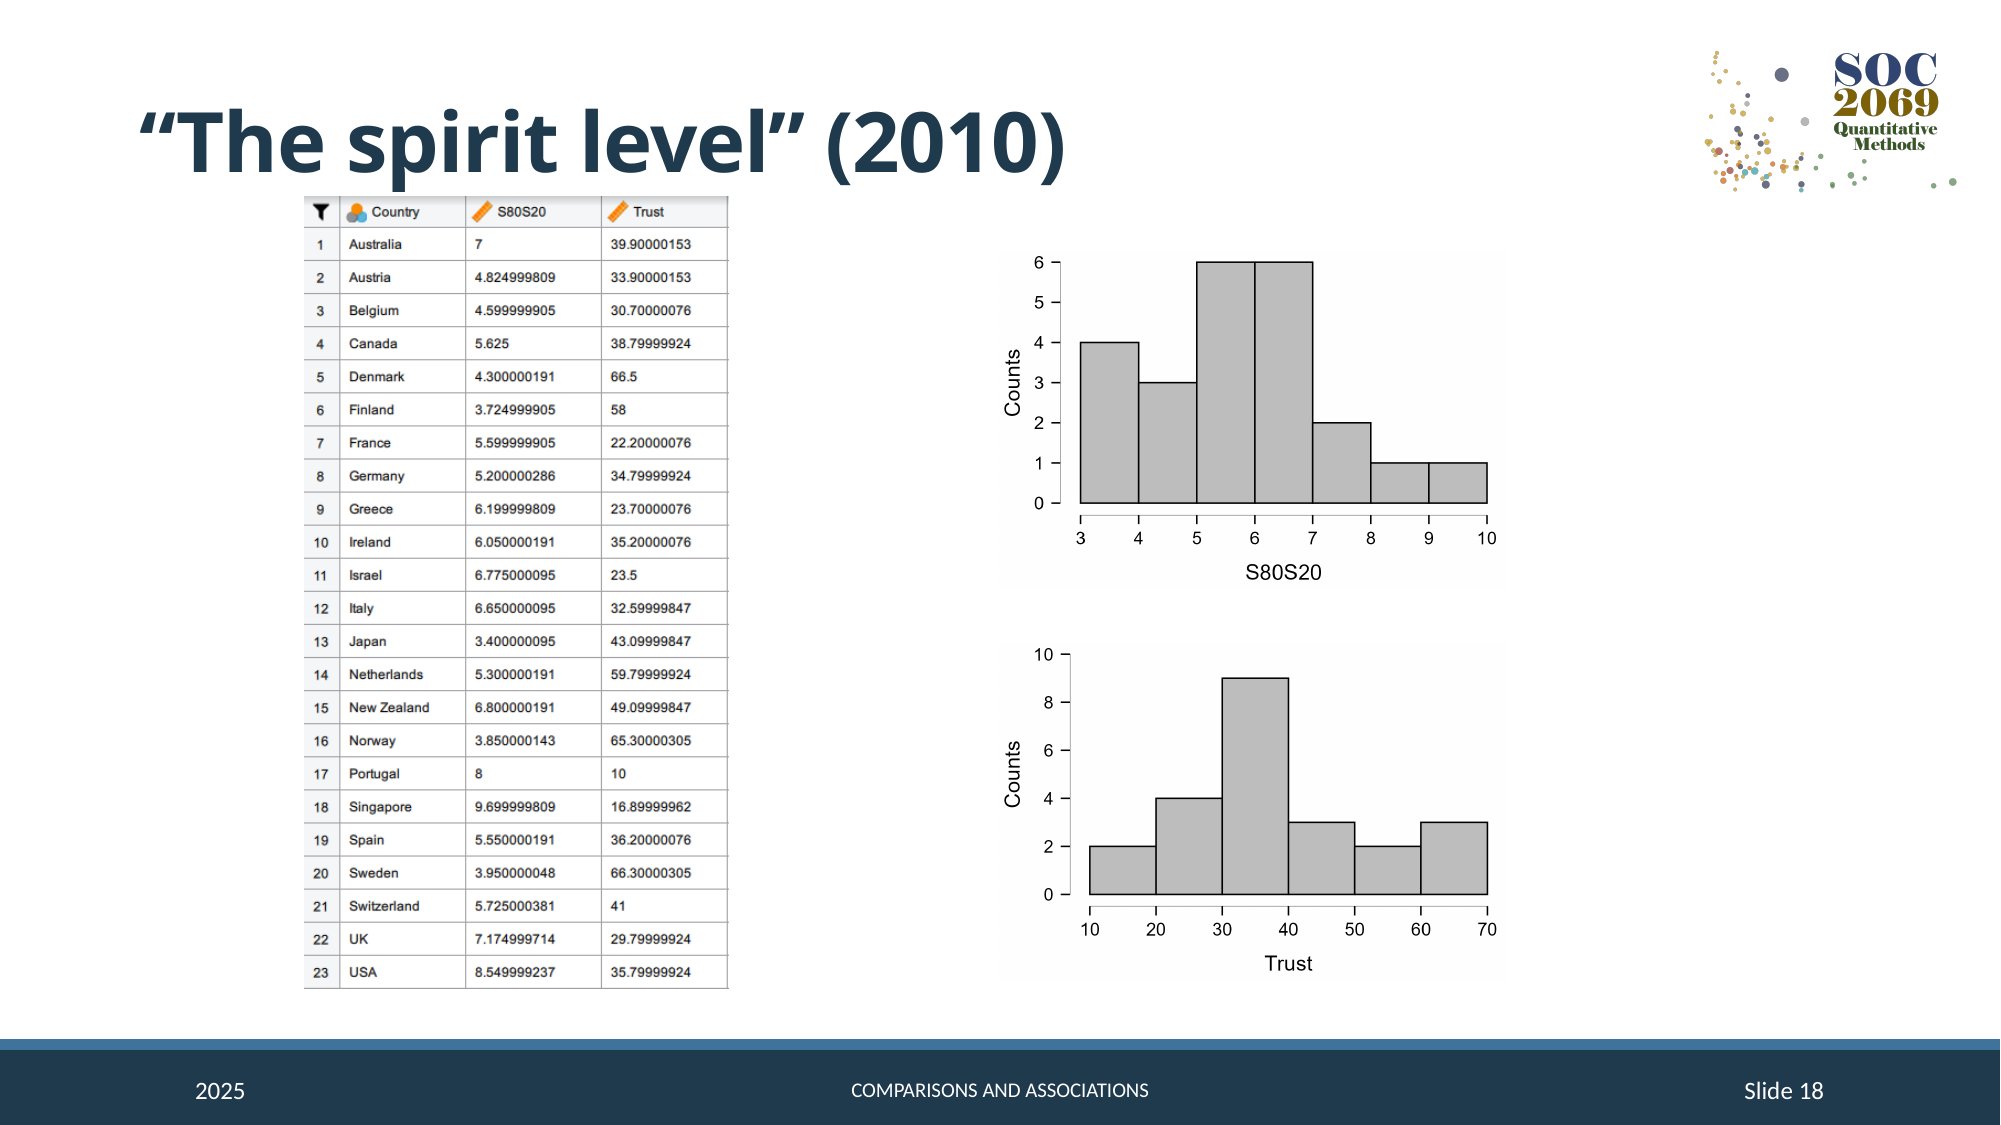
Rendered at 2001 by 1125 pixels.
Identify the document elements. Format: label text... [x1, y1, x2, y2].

title “The spirit level” (2010) [124, 47, 1696, 197]
picture [999, 250, 1507, 589]
picture [999, 641, 1507, 981]
slide_number Slide 18 [1624, 1059, 1840, 1120]
picture [1695, 46, 1965, 197]
slide_number 2025 [180, 1059, 586, 1120]
footer Comparisons and Associations [604, 1059, 1396, 1120]
picture [304, 196, 730, 989]
